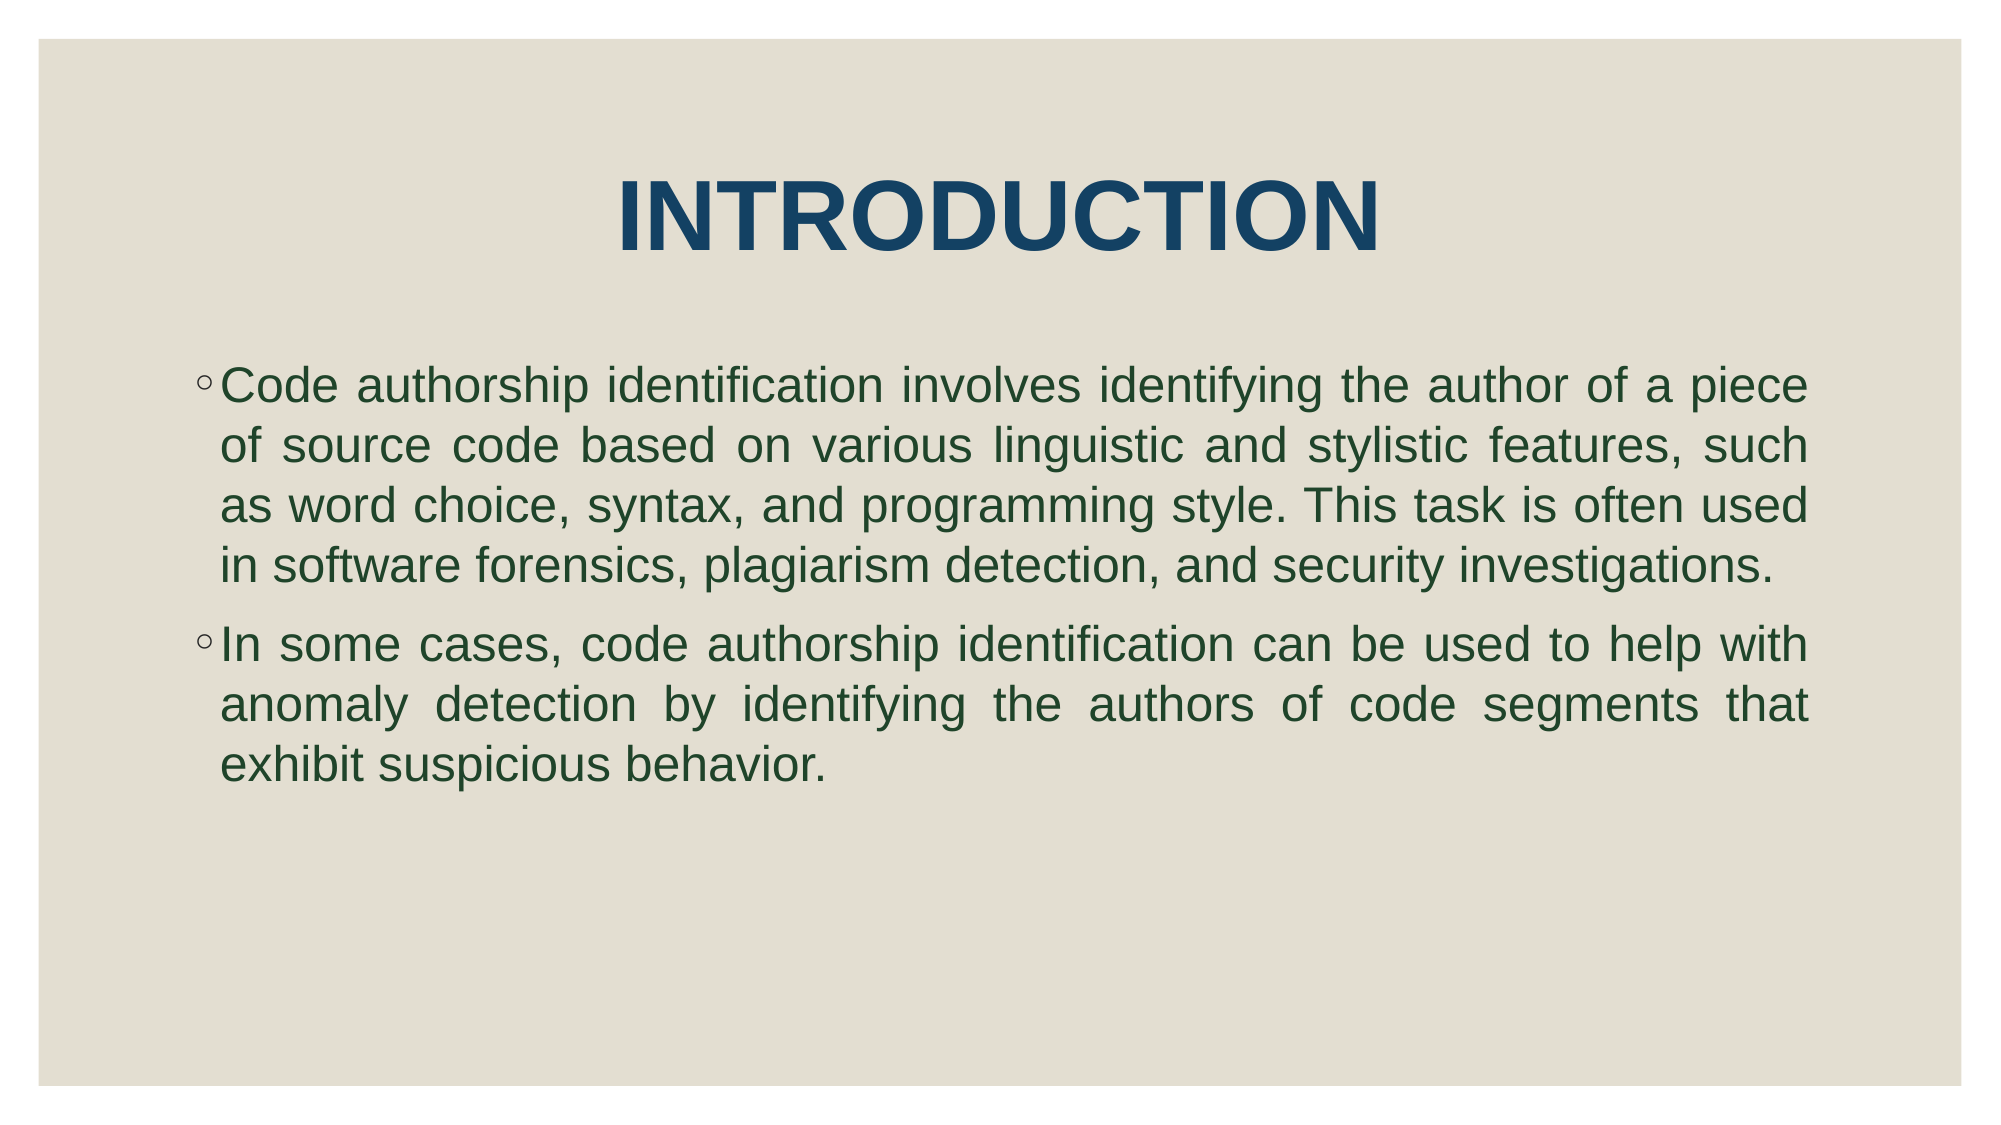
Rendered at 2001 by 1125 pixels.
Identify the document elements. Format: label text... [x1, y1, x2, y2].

title INTRODUCTION [174, 105, 1825, 331]
list Code authorship identification involves identifying the author of a piece of source code based on various linguistic and stylistic features, such as word choice, syntax, and programming style. This task is often used in software forensics, plagiarism detection, and security investigations. In some cases, code authorship identification can be used to help with anomaly detection by identifying the authors of code segments that exhibit suspicious behavior. [174, 345, 1825, 1057]
